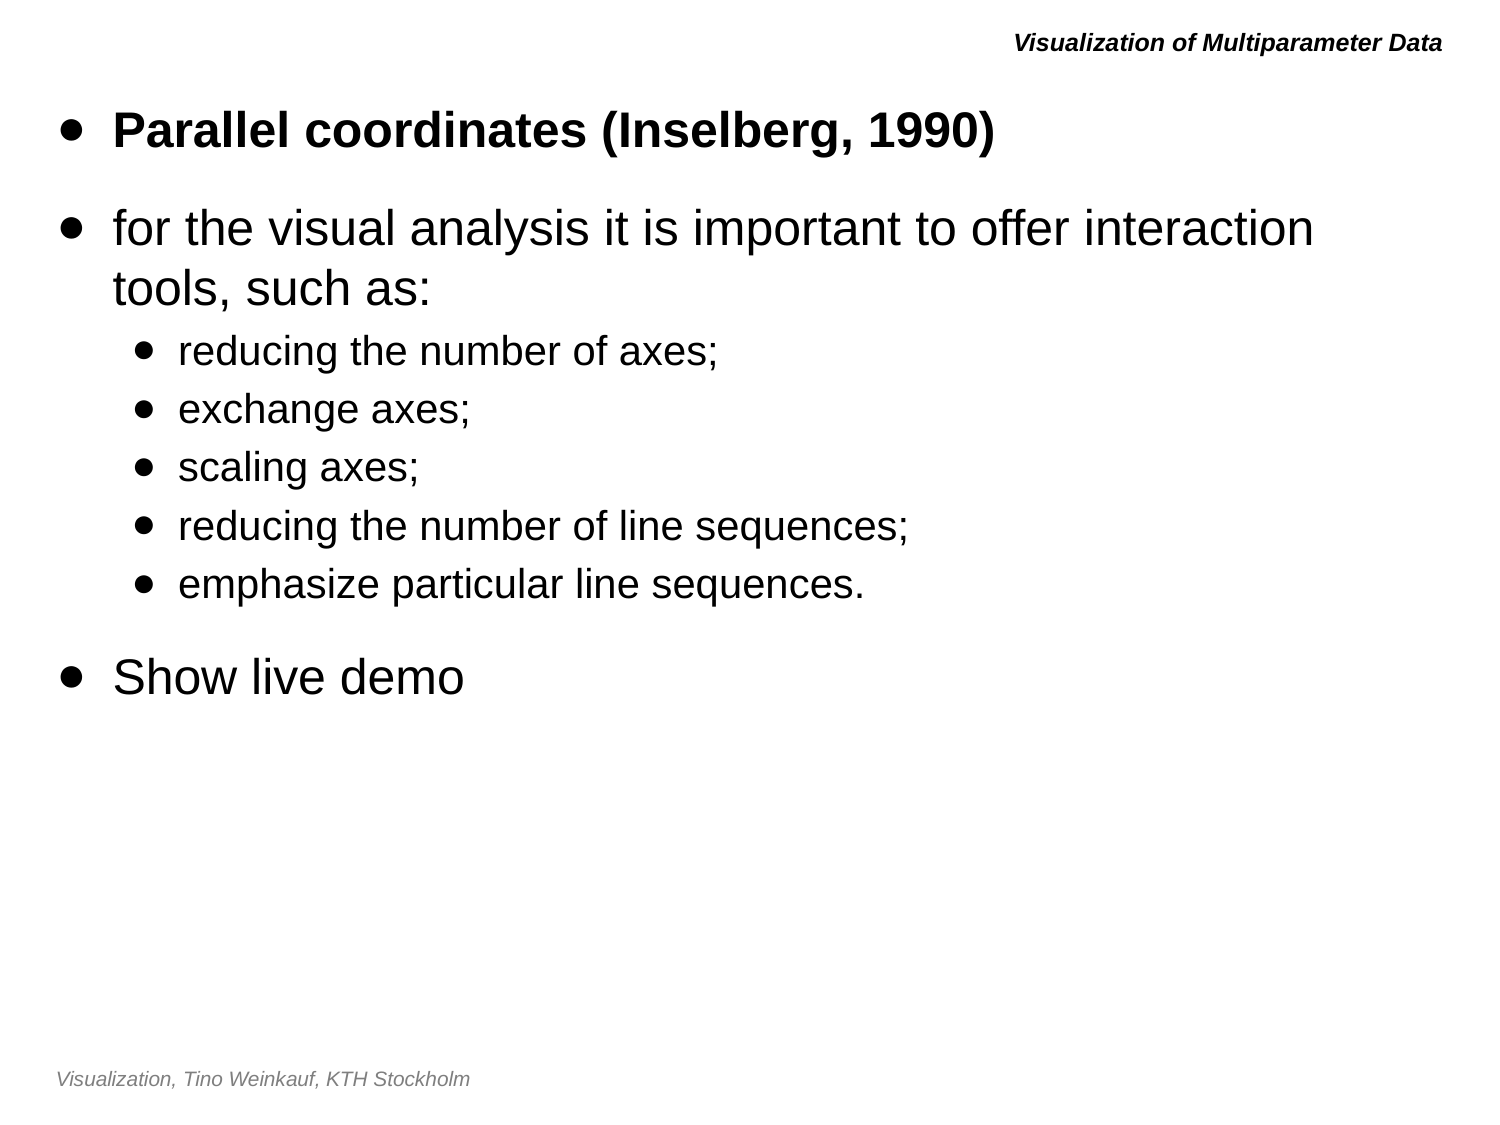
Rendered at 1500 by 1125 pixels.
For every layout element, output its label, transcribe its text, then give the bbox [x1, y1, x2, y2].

title Visualization of Multiparameter Data [237, 18, 1460, 67]
list Parallel coordinates (Inselberg, 1990) for the visual analysis it is important to offer interaction tools, such as: reducing the number of axes; exchange axes; scaling axes; reducing the number of line sequences; emphasize particular line sequences. Show live demo [40, 89, 1460, 1036]
